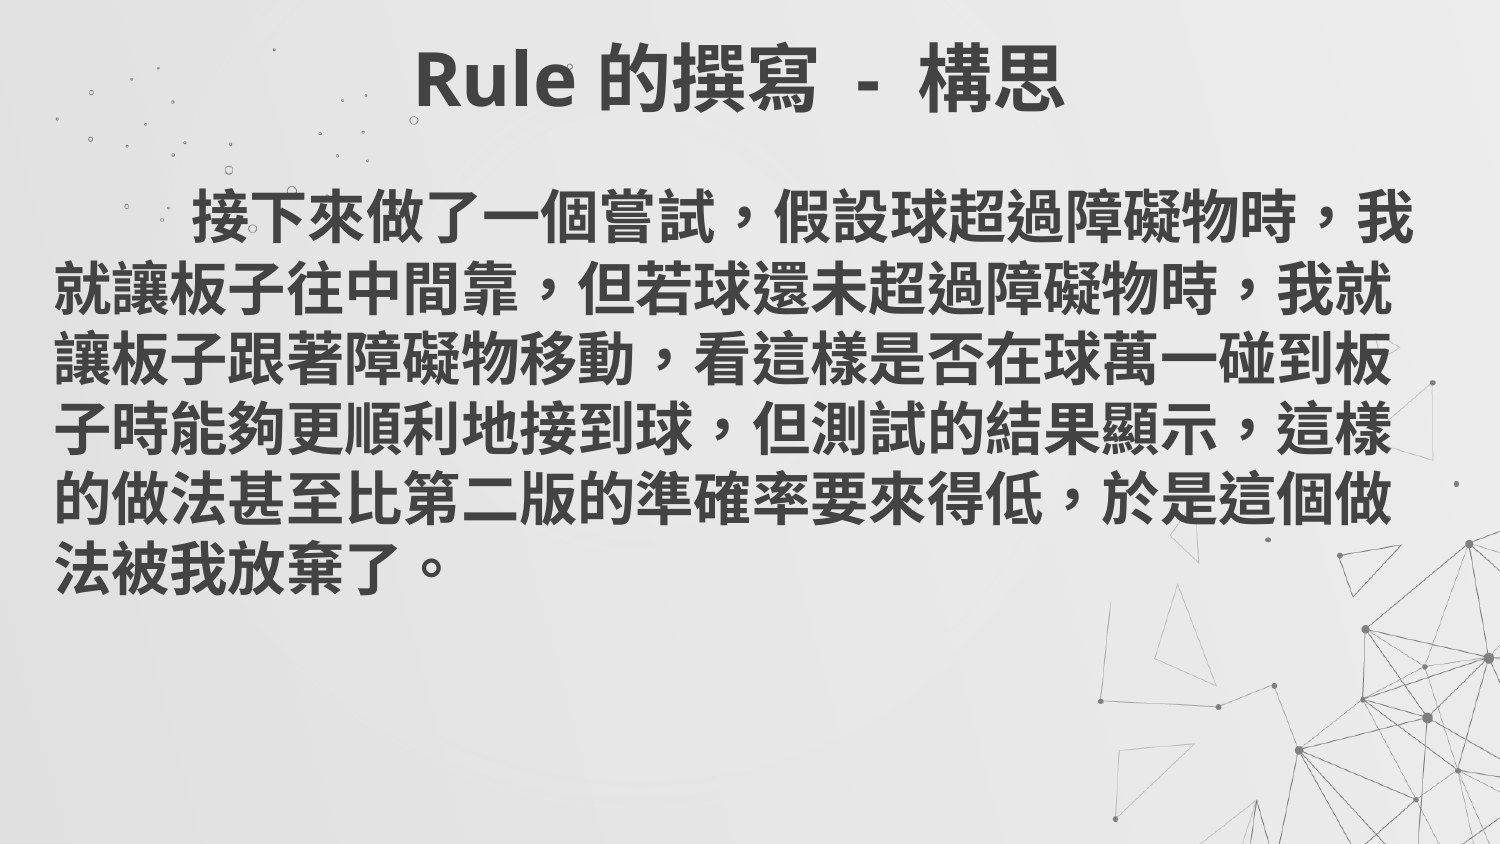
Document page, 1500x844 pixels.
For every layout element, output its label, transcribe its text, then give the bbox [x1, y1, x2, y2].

picture [0, 0, 1500, 844]
title 接下來做了一個嘗試，假設球超過障礙物時，我就讓板子往中間靠，但若球還未超過障礙物時，我就讓板子跟著障礙物移動，看這樣是否在球萬一碰到板子時能夠更順利地接到球，但測試的結果顯示，這樣的做法甚至比第二版的準確率要來得低，於是這個做法被我放棄了。 [38, 157, 1442, 800]
text_box Rule的撰寫 - 構思 [312, 16, 1168, 173]
